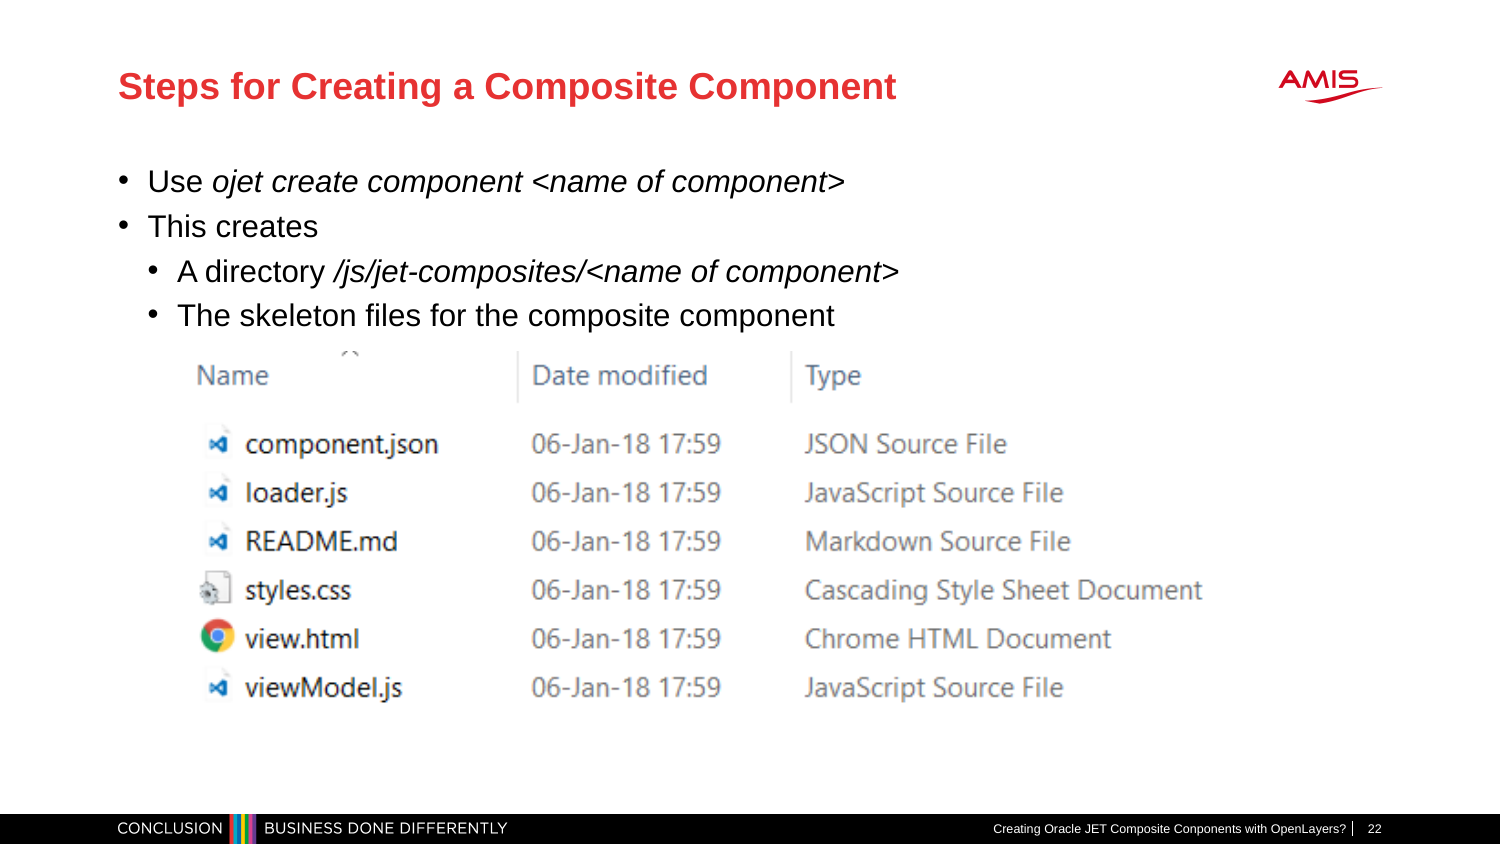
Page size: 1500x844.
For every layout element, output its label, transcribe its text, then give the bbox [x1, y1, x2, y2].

list Use ojet create component <name of component> This creates A directory /js/jet-composites/<name of component> The skeleton files for the composite component [118, 153, 1205, 774]
footer Creating Oracle JET Composite Conponents with OpenLayers? [814, 820, 1347, 839]
picture [0, 814, 236, 844]
slide_number 22 [1358, 820, 1382, 839]
picture [239, 814, 1500, 844]
picture [1205, 58, 1388, 106]
title Steps for Creating a Composite Component [118, 47, 1205, 130]
picture [179, 351, 1241, 718]
